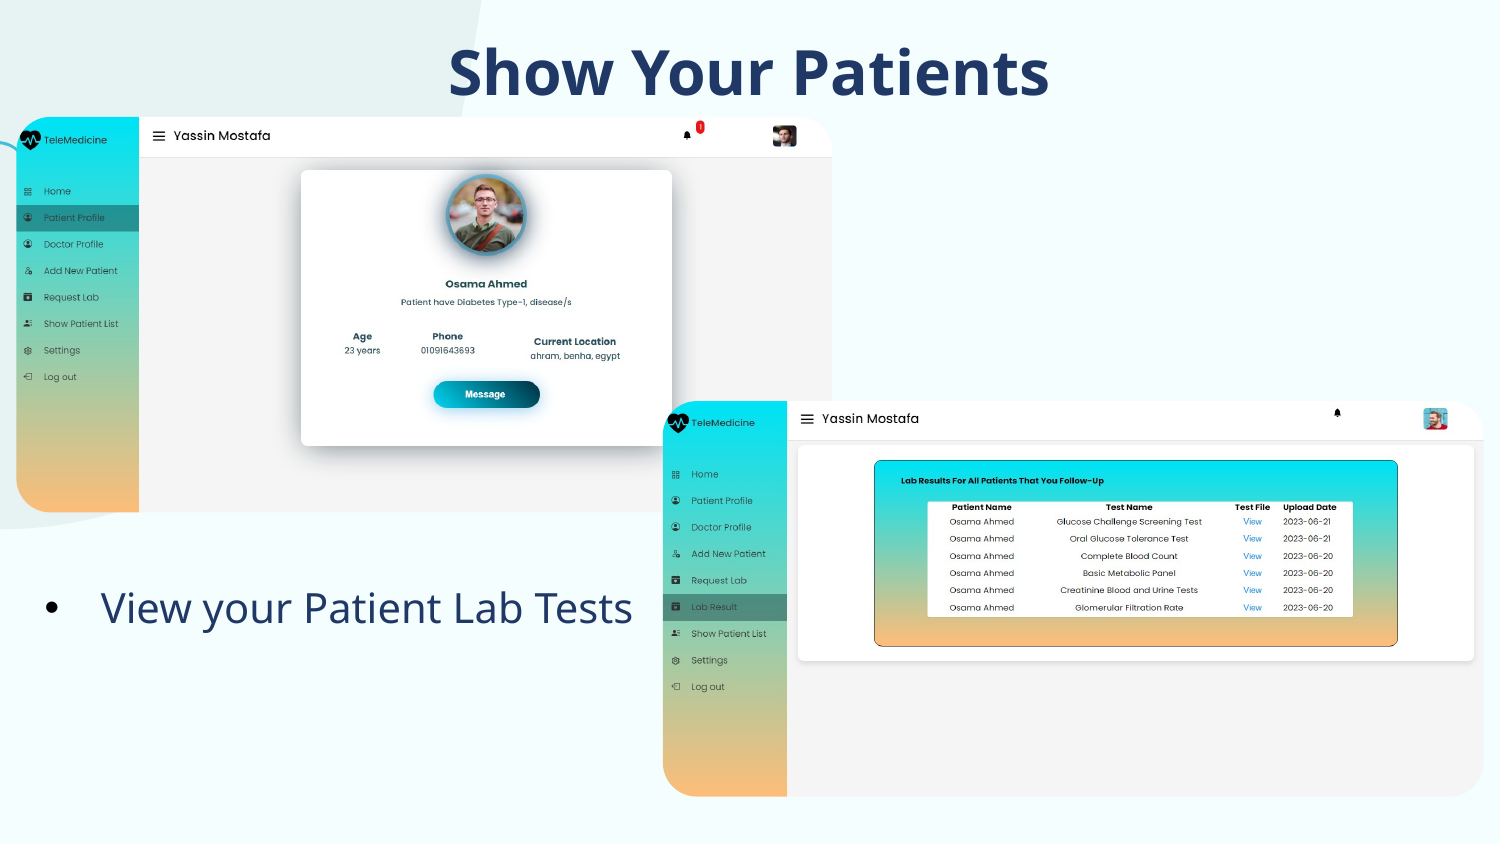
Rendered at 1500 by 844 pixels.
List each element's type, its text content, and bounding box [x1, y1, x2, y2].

text_box View your Patient Lab Tests [29, 574, 649, 640]
text_box Show Your Patients [197, 26, 1303, 116]
picture [16, 116, 1484, 797]
